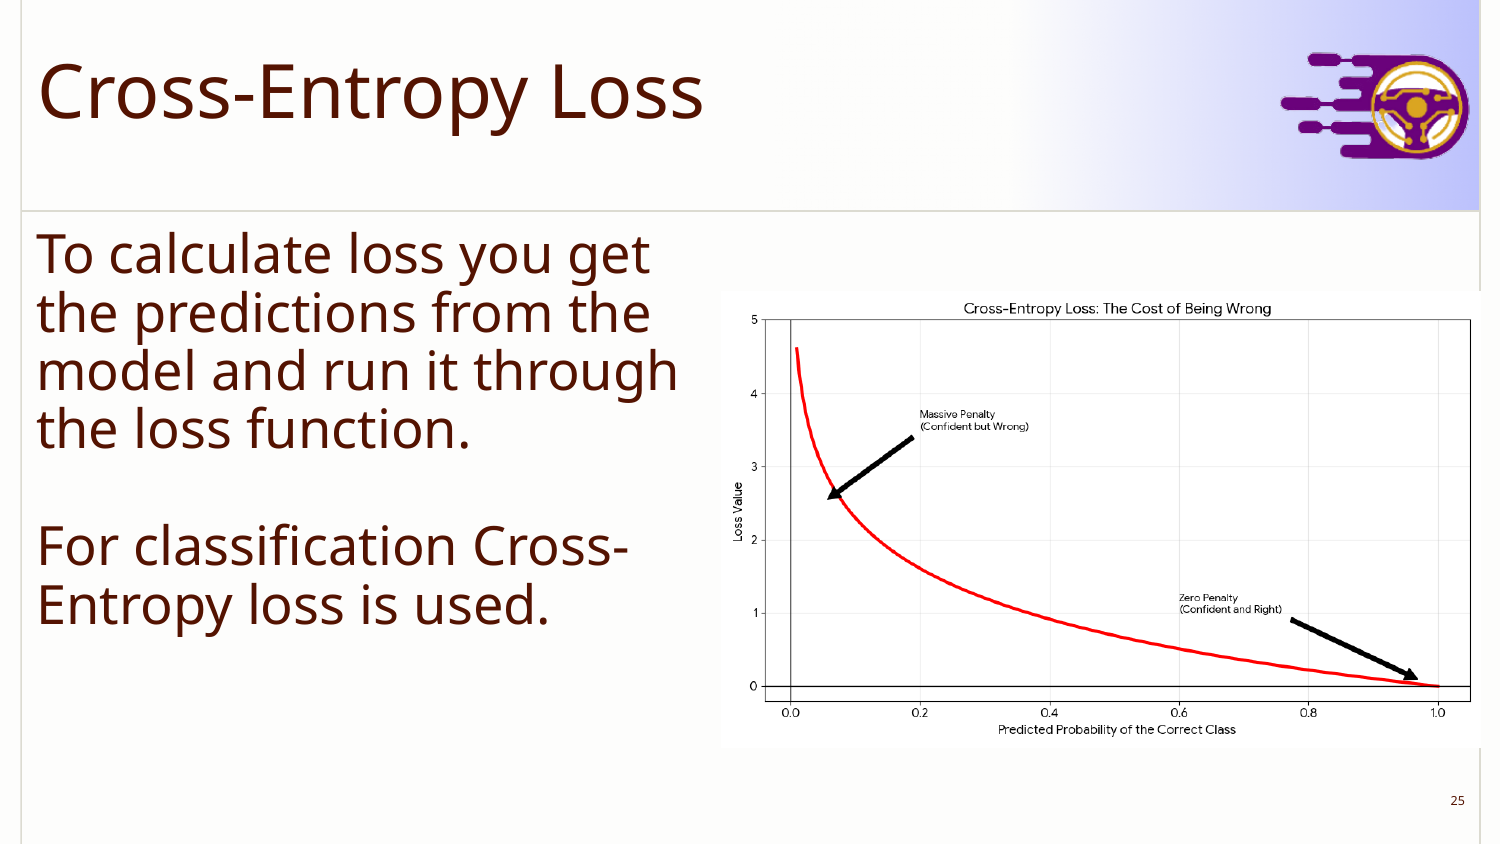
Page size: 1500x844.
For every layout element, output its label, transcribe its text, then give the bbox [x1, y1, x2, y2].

title Cross-Entropy Loss [22, 37, 1086, 150]
picture [721, 291, 1481, 748]
picture [775, 0, 1481, 210]
text_box [284, 197, 1247, 254]
title To calculate loss you get the predictions from the model and run it through the loss function. For classification Cross-Entropy loss is used. [21, 211, 750, 806]
slide_number ‹#› [1390, 778, 1481, 843]
